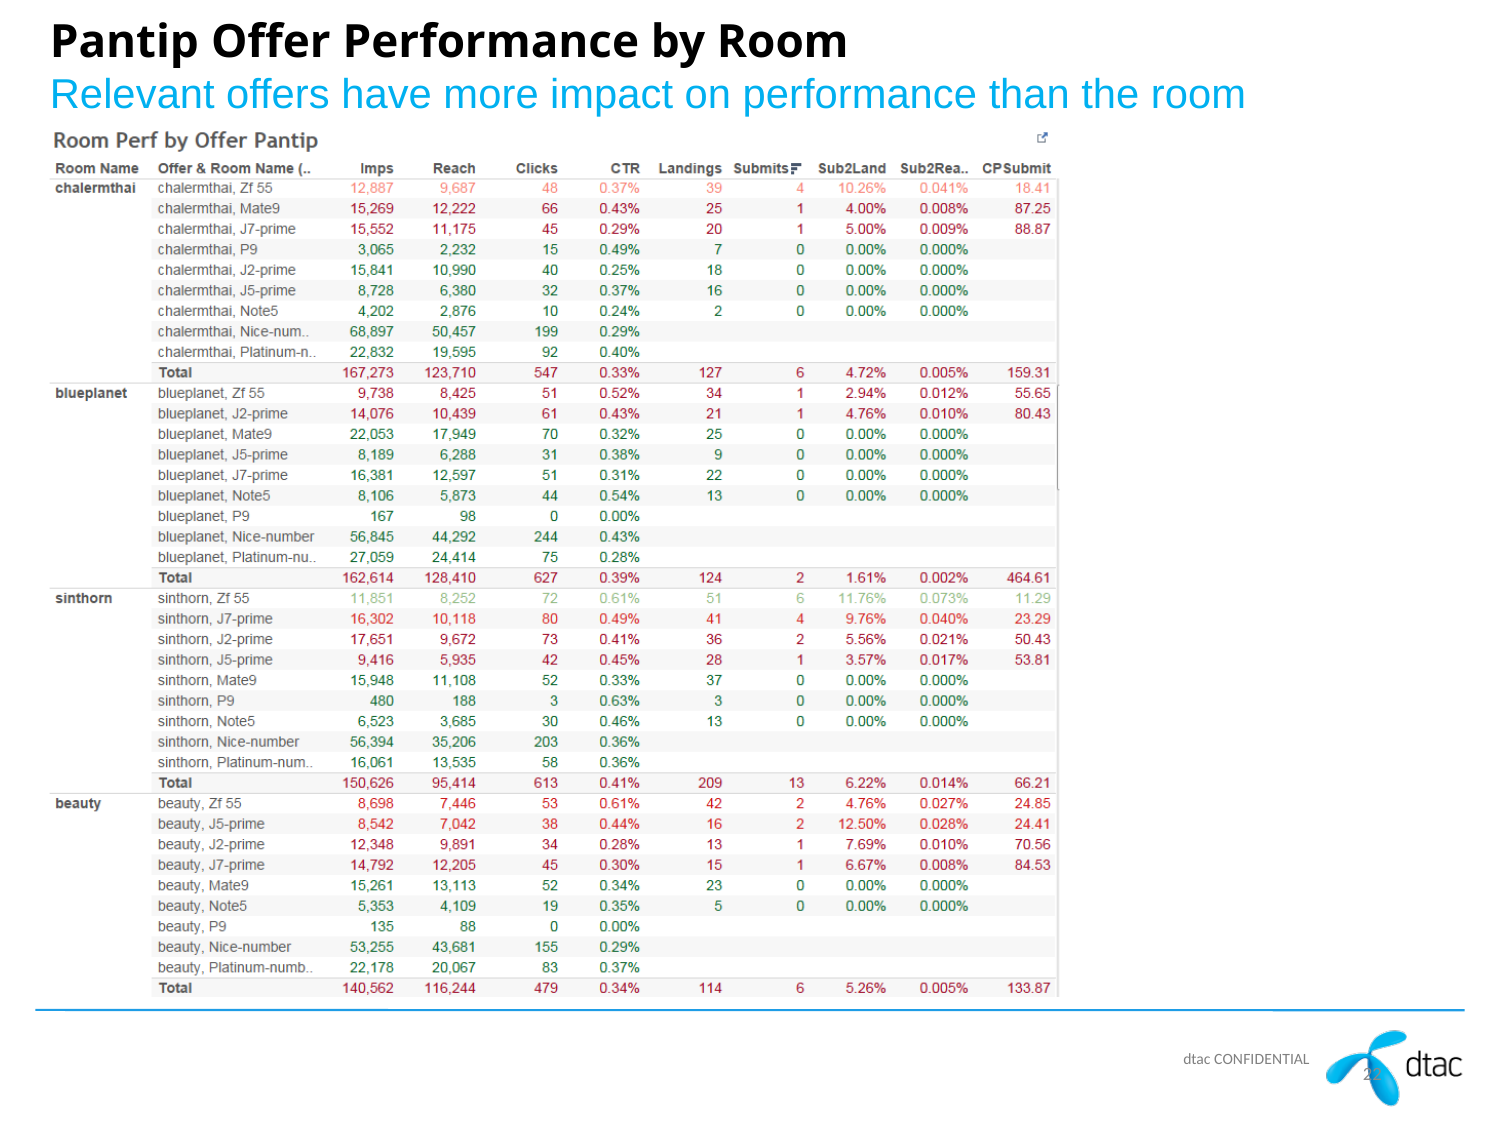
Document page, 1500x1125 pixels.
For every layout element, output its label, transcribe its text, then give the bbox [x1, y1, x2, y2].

picture [1316, 1019, 1477, 1116]
picture [49, 126, 1060, 998]
footer dtac CONFIDENTIAL [989, 1032, 1325, 1085]
text_box Pantip Offer Performance by Room Relevant offers have more impact on performance than the room [49, 11, 1480, 122]
slide_number 22 [1059, 1042, 1397, 1103]
